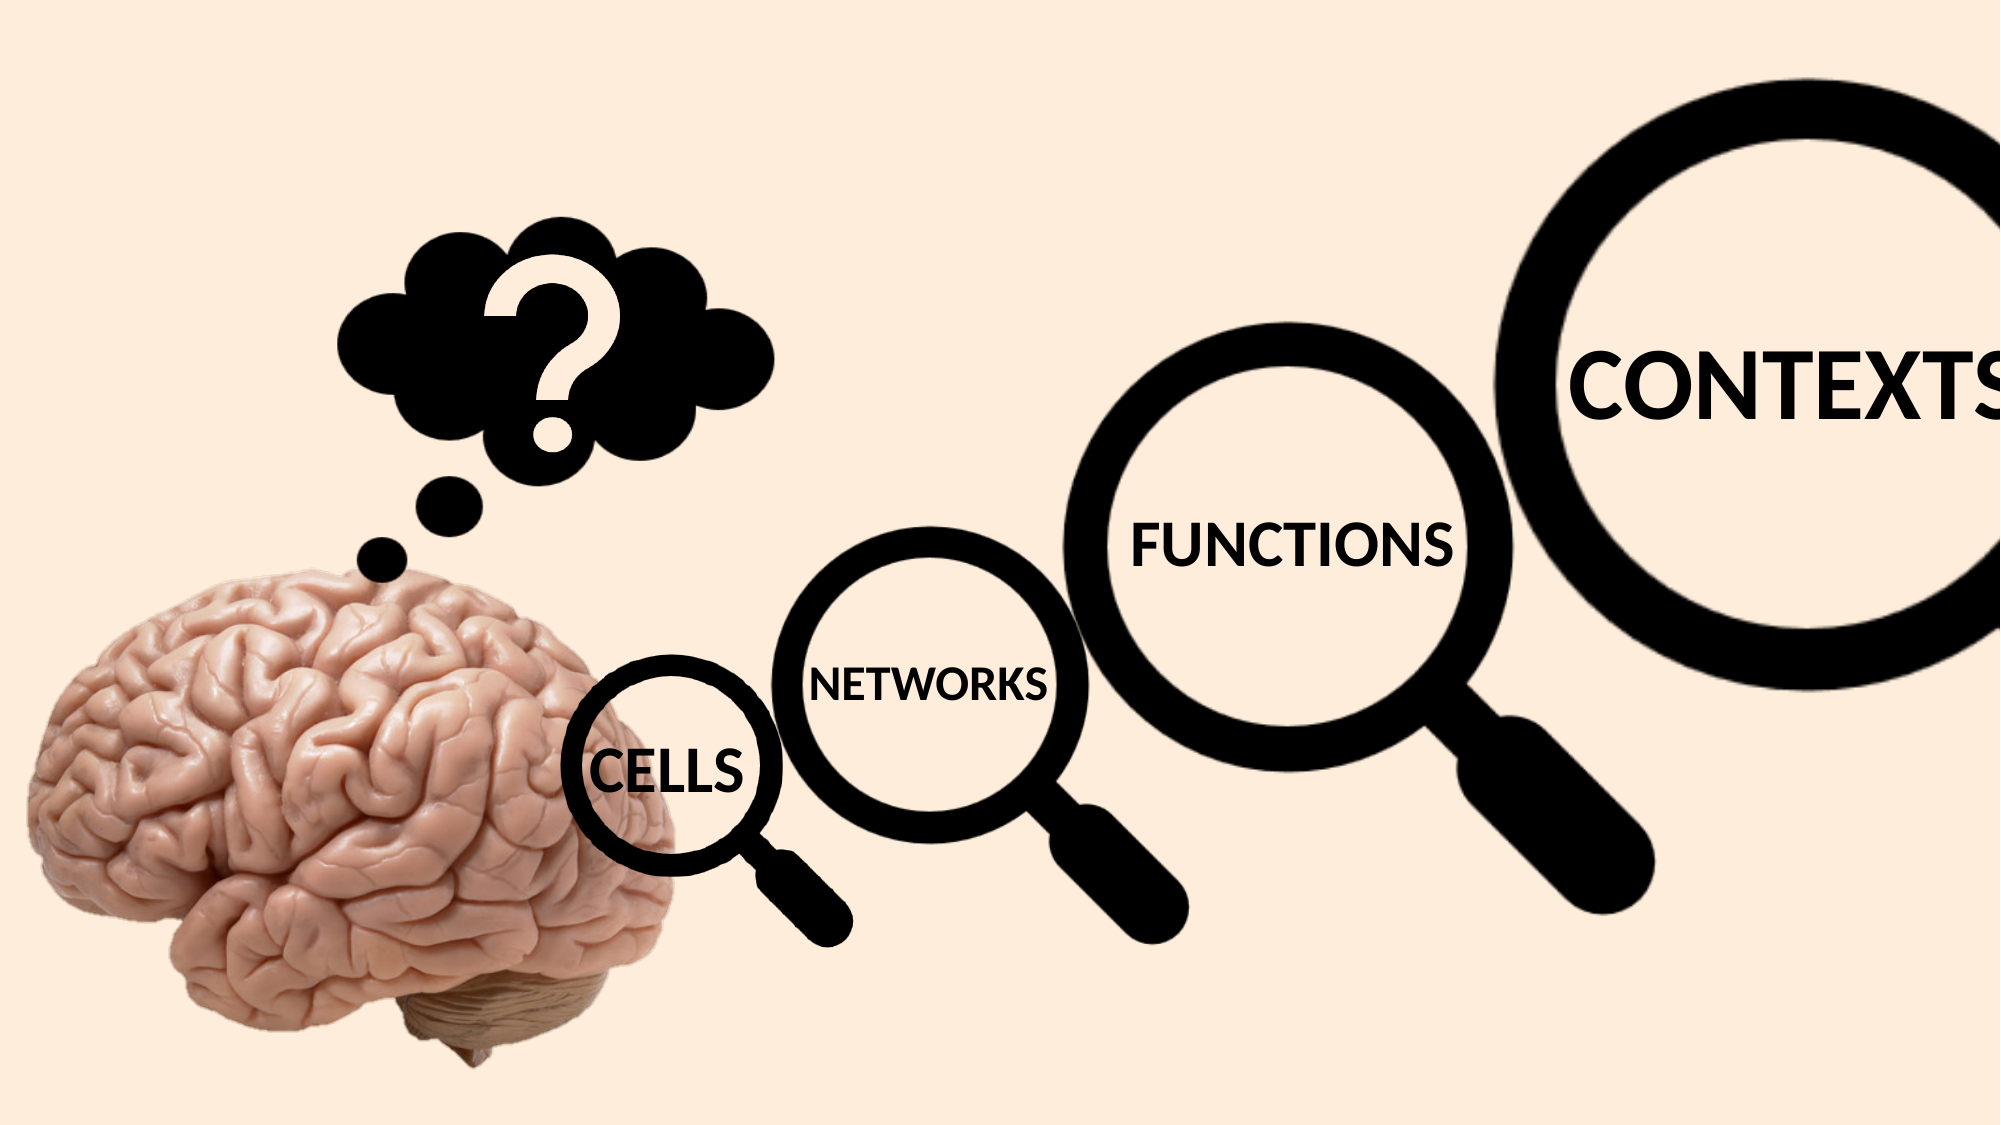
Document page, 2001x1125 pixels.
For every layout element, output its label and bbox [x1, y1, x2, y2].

text_box [726, 481, 1234, 989]
text_box [1405, 0, 2000, 971]
text_box [287, 156, 825, 644]
text_box [528, 622, 726, 978]
picture [0, 502, 756, 1125]
text_box [999, 258, 1719, 978]
